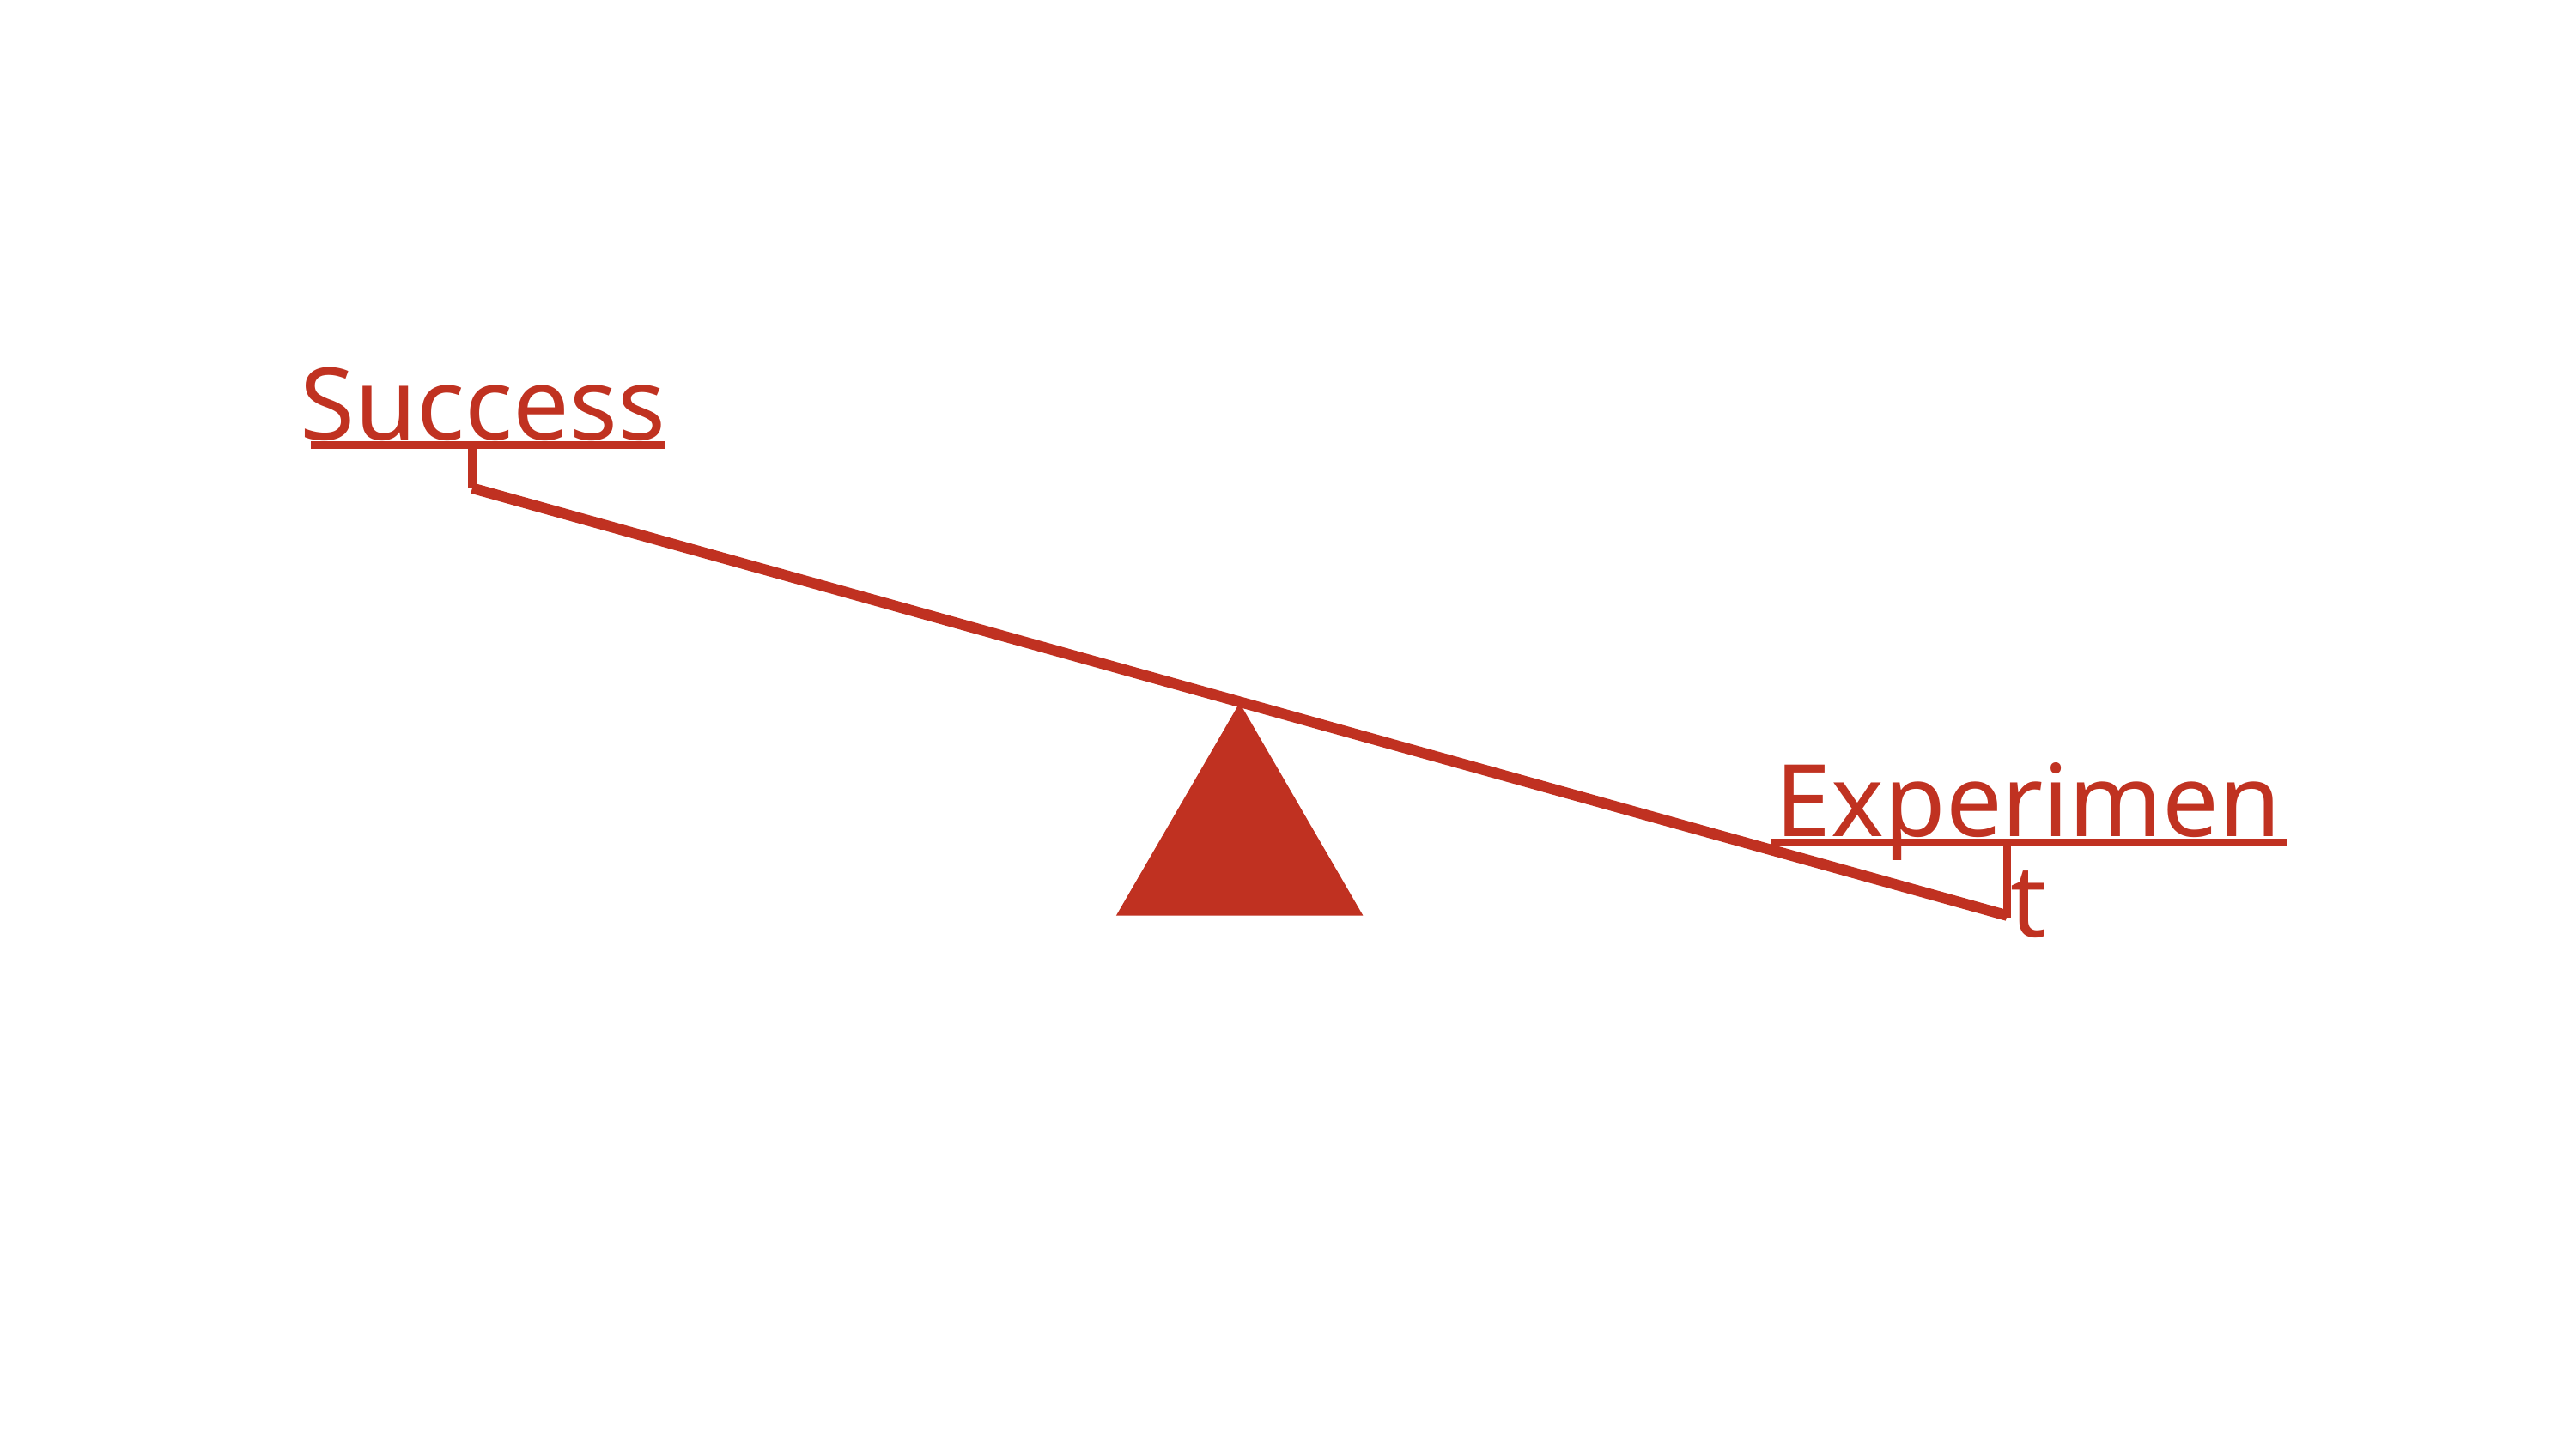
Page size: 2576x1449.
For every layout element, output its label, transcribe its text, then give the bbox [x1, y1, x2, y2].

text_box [471, 488, 2008, 916]
text_box Success [246, 359, 720, 460]
text_box Experiment [1759, 756, 2297, 957]
